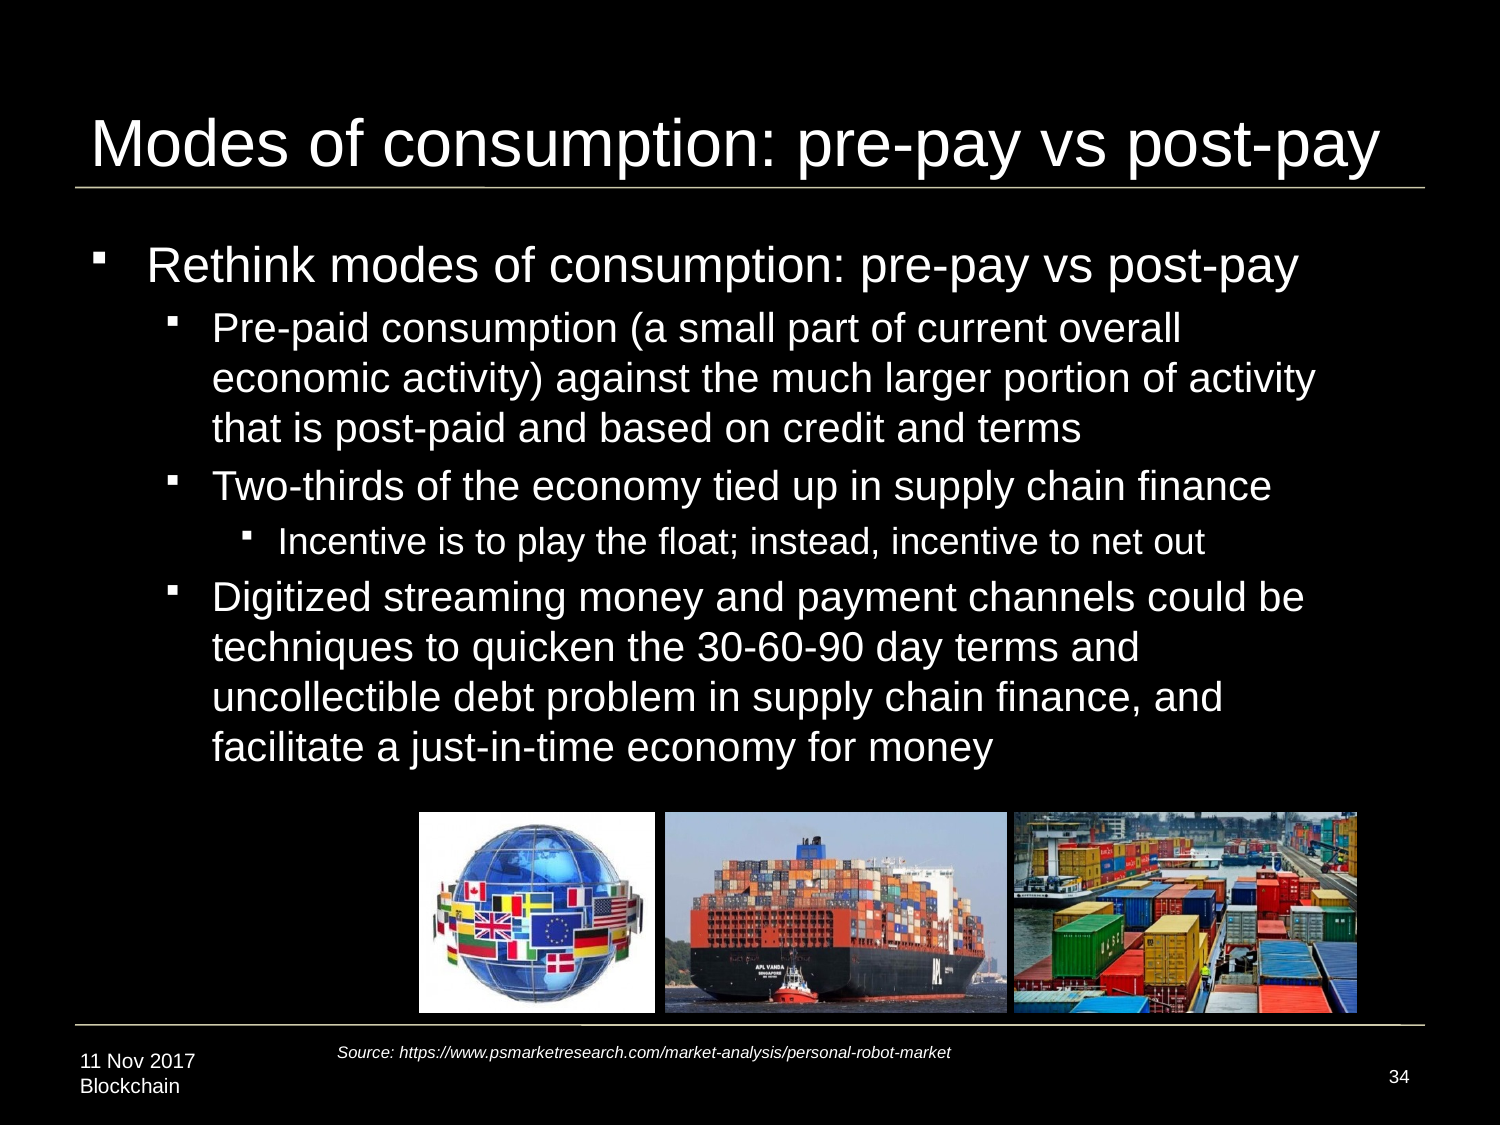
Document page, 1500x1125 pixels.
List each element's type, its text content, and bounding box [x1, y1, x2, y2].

picture [419, 812, 655, 1013]
picture [1014, 812, 1357, 1013]
title Modes of consumption: pre-pay vs post-pay [75, 45, 1425, 188]
picture [665, 812, 1008, 1013]
list Rethink modes of consumption: pre-pay vs post-pay Pre-paid consumption (a small part of current overall economic activity) against the much larger portion of activity that is post-paid and based on credit and terms Two-thirds of the economy tied up in supply chain finance Incentive is to play the float; instead, incentive to net out Digitized streaming money and payment channels could be techniques to quicken the 30-60-90 day terms and uncollectible debt problem in supply chain finance, and facilitate a just-in-time economy for money [75, 224, 1335, 800]
text_box Source: https://www.psmarketresearch.com/market-analysis/personal-robot-market [322, 1038, 1335, 1088]
slide_number 33 [862, 1037, 1425, 1103]
